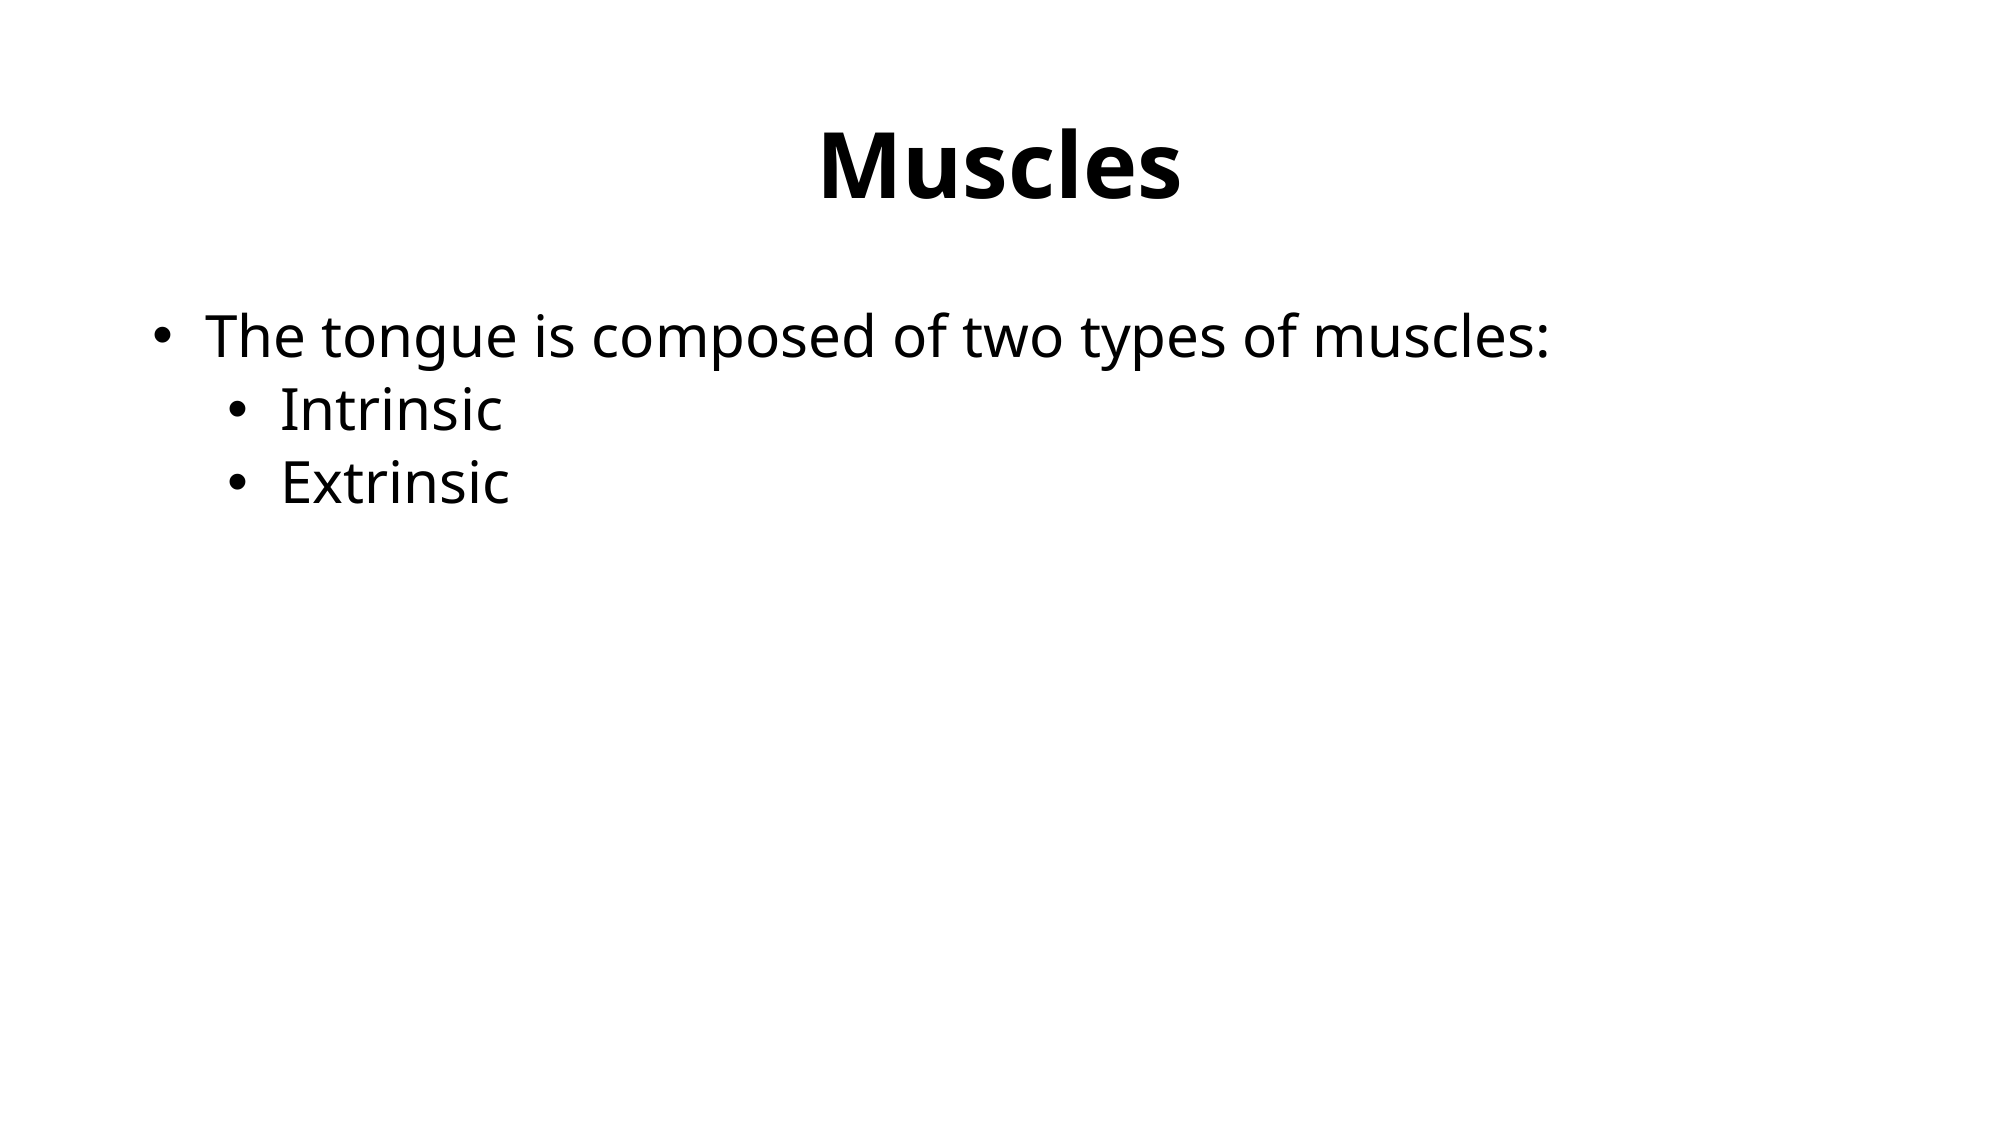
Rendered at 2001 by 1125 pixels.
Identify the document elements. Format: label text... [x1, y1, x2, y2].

title Muscles [137, 59, 1863, 278]
list The tongue is composed of two types of muscles: Intrinsic Extrinsic [137, 299, 1863, 1014]
